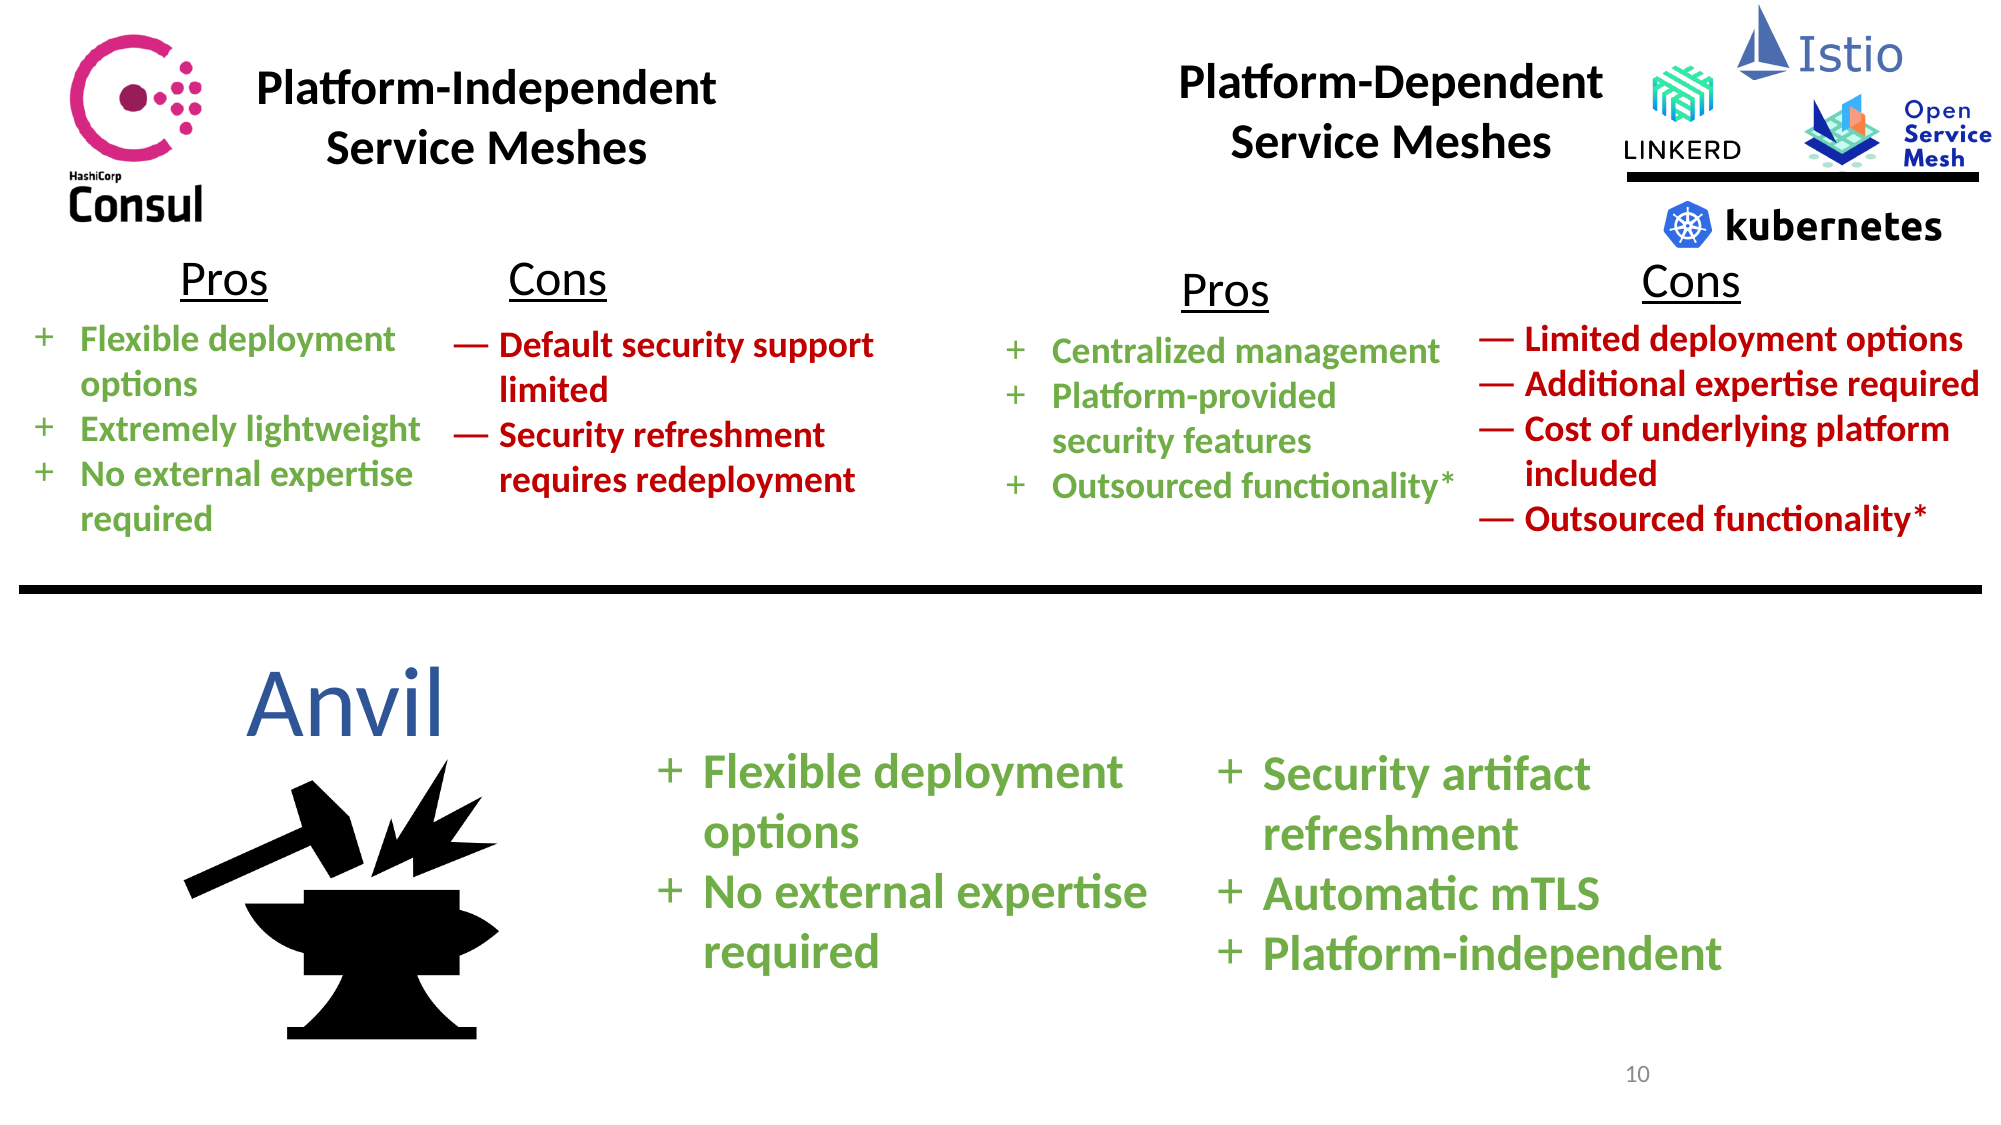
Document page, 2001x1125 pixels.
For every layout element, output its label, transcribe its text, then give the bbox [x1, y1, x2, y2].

slide_number 10 [1412, 1042, 1863, 1103]
text_box Anvil [231, 628, 466, 712]
text_box Platform-Dependent Service Meshes [1136, 40, 1647, 176]
text_box Pros [165, 237, 291, 306]
picture [66, 33, 207, 225]
picture [172, 712, 513, 1053]
text_box Platform-Independent Service Meshes [232, 47, 742, 183]
picture [1619, 0, 1906, 171]
text_box Flexible deployment options Extremely lightweight No external expertise required [18, 306, 445, 547]
picture [1663, 198, 1944, 250]
text_box Security artifact refreshment Automatic mTLS Platform-independent [1201, 732, 1764, 988]
text_box Default security support limited Security refreshment requires redeployment [437, 312, 925, 507]
text_box Centralized management Platform-provided security features Outsourced functionality* [990, 319, 1463, 514]
text_box Flexible deployment options No external expertise required [641, 731, 1170, 987]
text_box Cons [493, 237, 628, 312]
picture [1803, 91, 1994, 178]
text_box Pros [1166, 249, 1292, 325]
text_box Limited deployment options Additional expertise required Cost of underlying platform included Outsourced functionality* [1463, 306, 2000, 547]
text_box Cons [1627, 239, 1762, 315]
